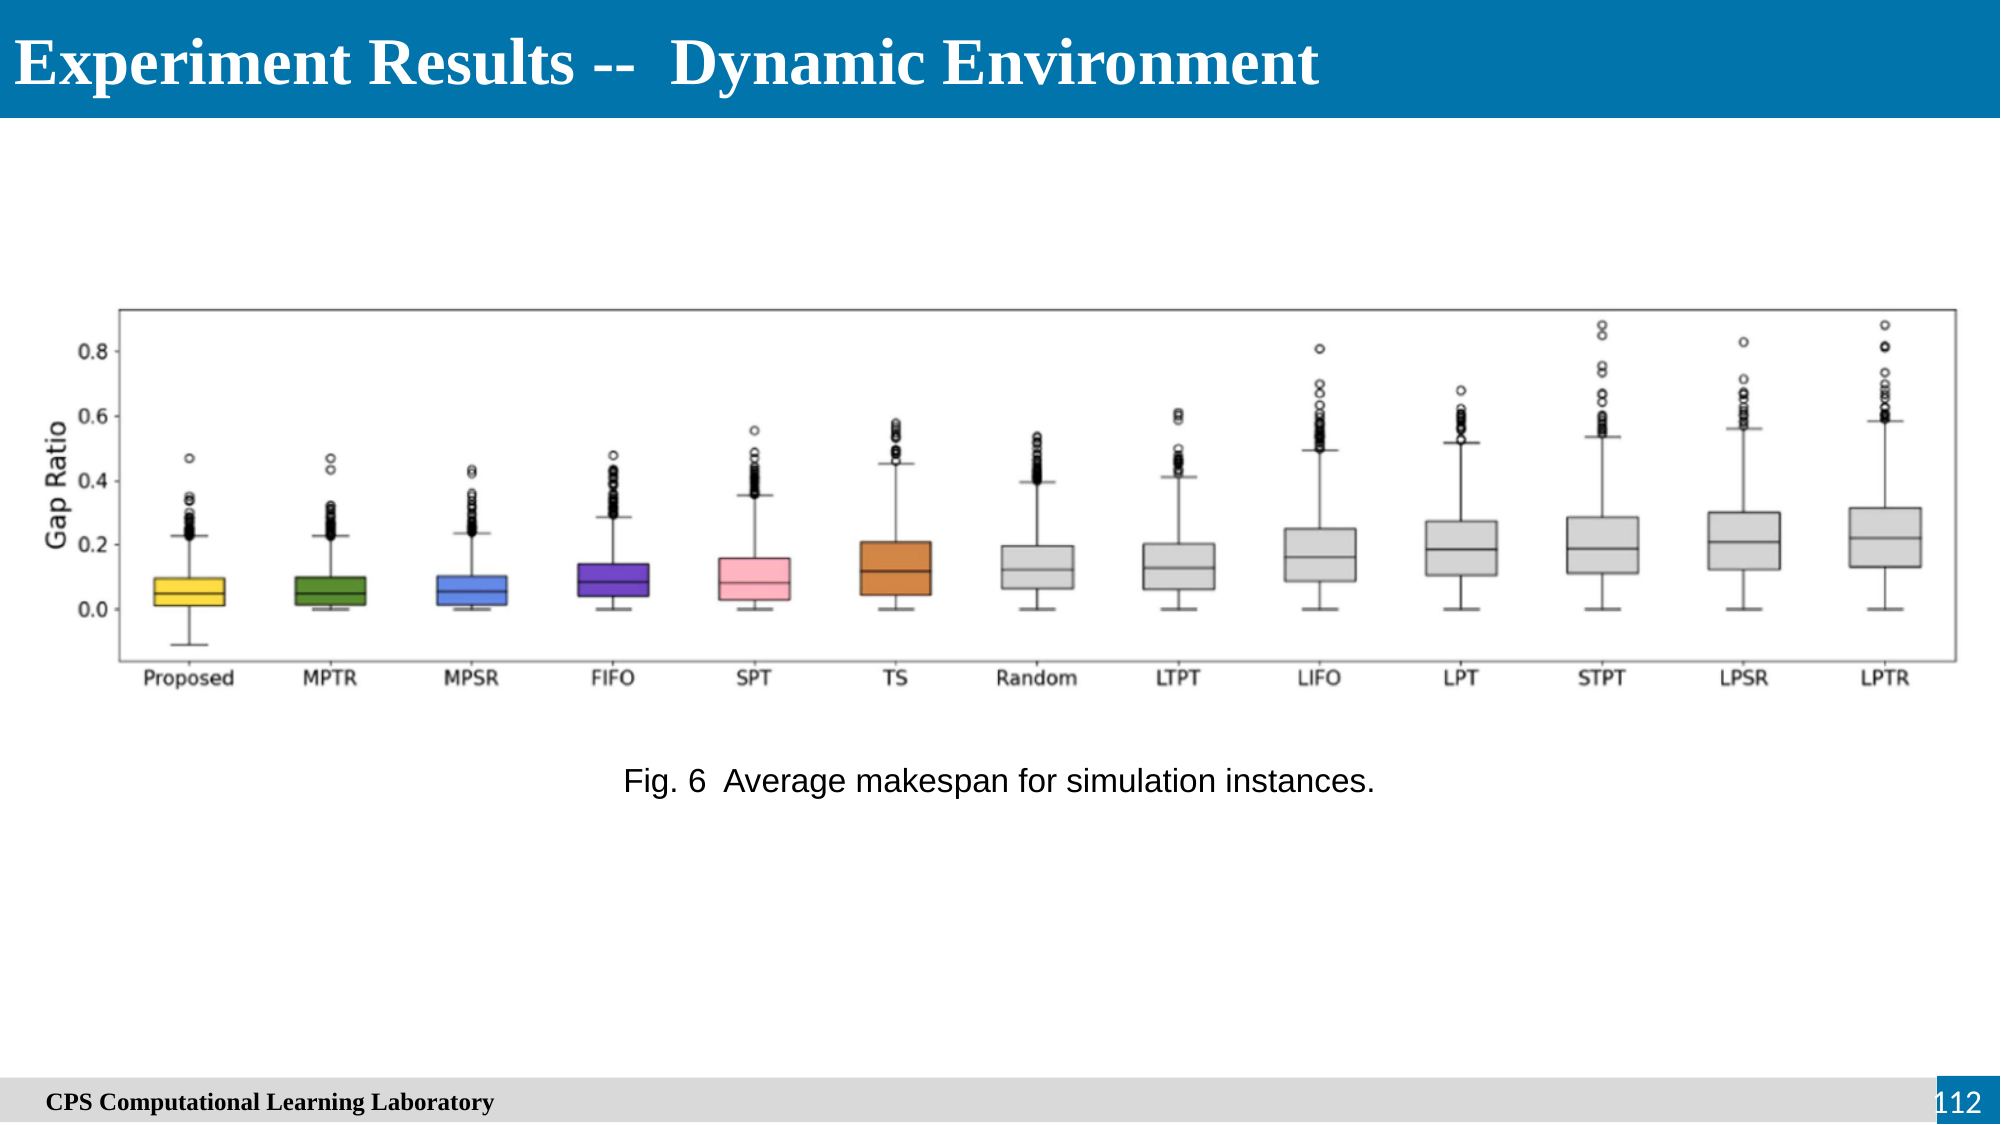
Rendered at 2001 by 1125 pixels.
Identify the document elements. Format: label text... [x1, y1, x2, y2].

text_box Fig. 6 Average makespan for simulation instances. [122, 751, 1878, 807]
text_box [0, 0, 2000, 119]
text_box Experiment Results -- Dynamic Environment [0, 10, 1638, 106]
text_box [0, 1074, 2000, 1125]
text_box 112 [1903, 1070, 1997, 1074]
picture [24, 290, 1976, 716]
